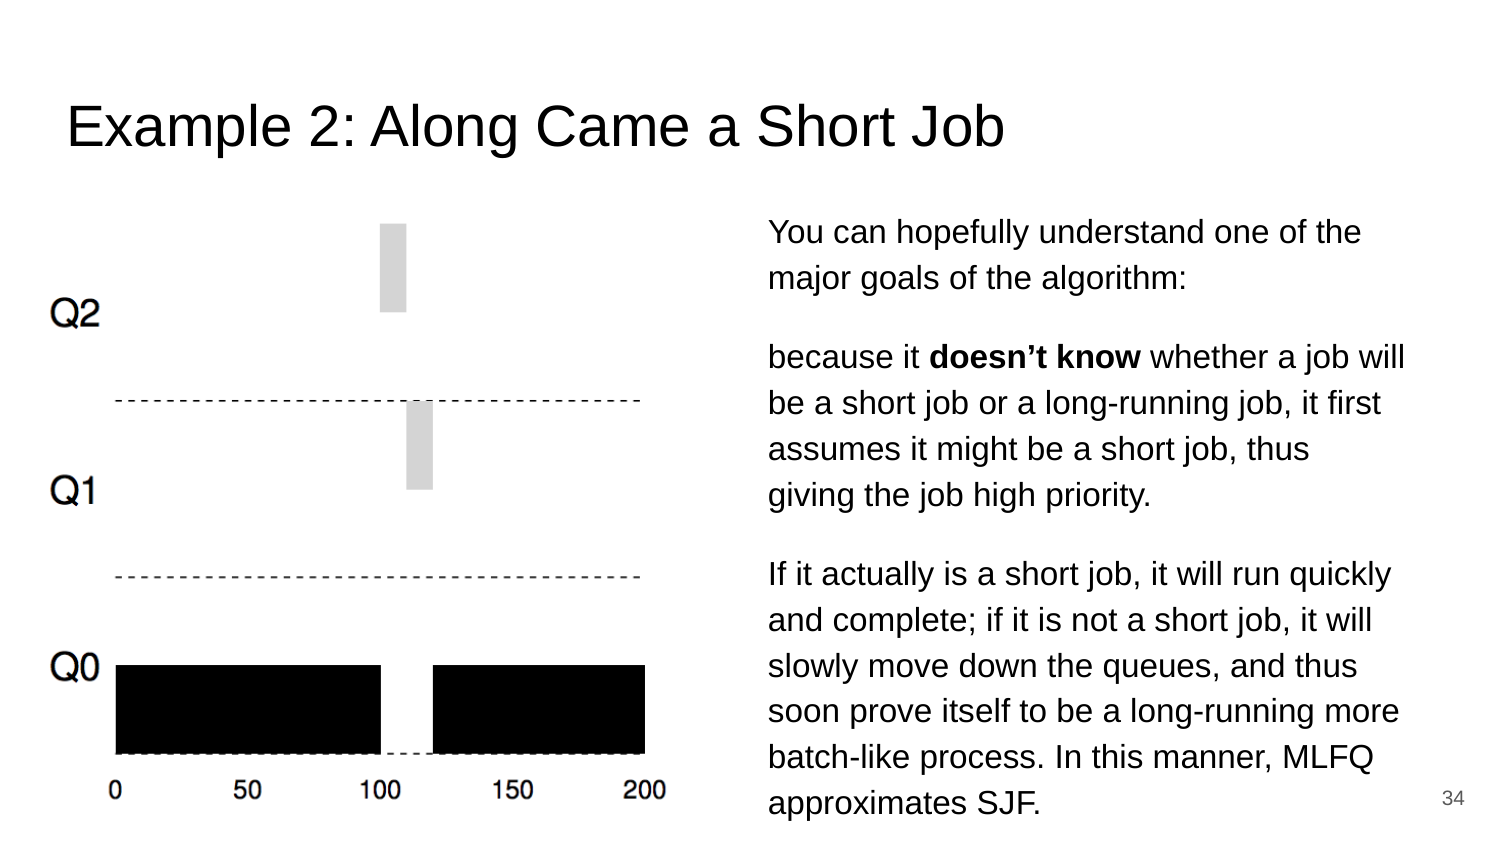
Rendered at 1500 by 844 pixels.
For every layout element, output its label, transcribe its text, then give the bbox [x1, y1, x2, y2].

list You can hopefully understand one of the major goals of the algorithm: because it doesn’t know whether a job will be a short job or a long-running job, it first assumes it might be a short job, thus giving the job high priority. If it actually is a short job, it will run quickly and complete; if it is not a short job, it will slowly move down the queues, and thus soon prove itself to be a long-running more batch-like process. In this manner, MLFQ approximates SJF. [752, 189, 1422, 816]
picture [24, 191, 697, 819]
title Example 2: Along Came a Short Job [51, 72, 1449, 167]
slide_number 34 [1389, 764, 1480, 830]
